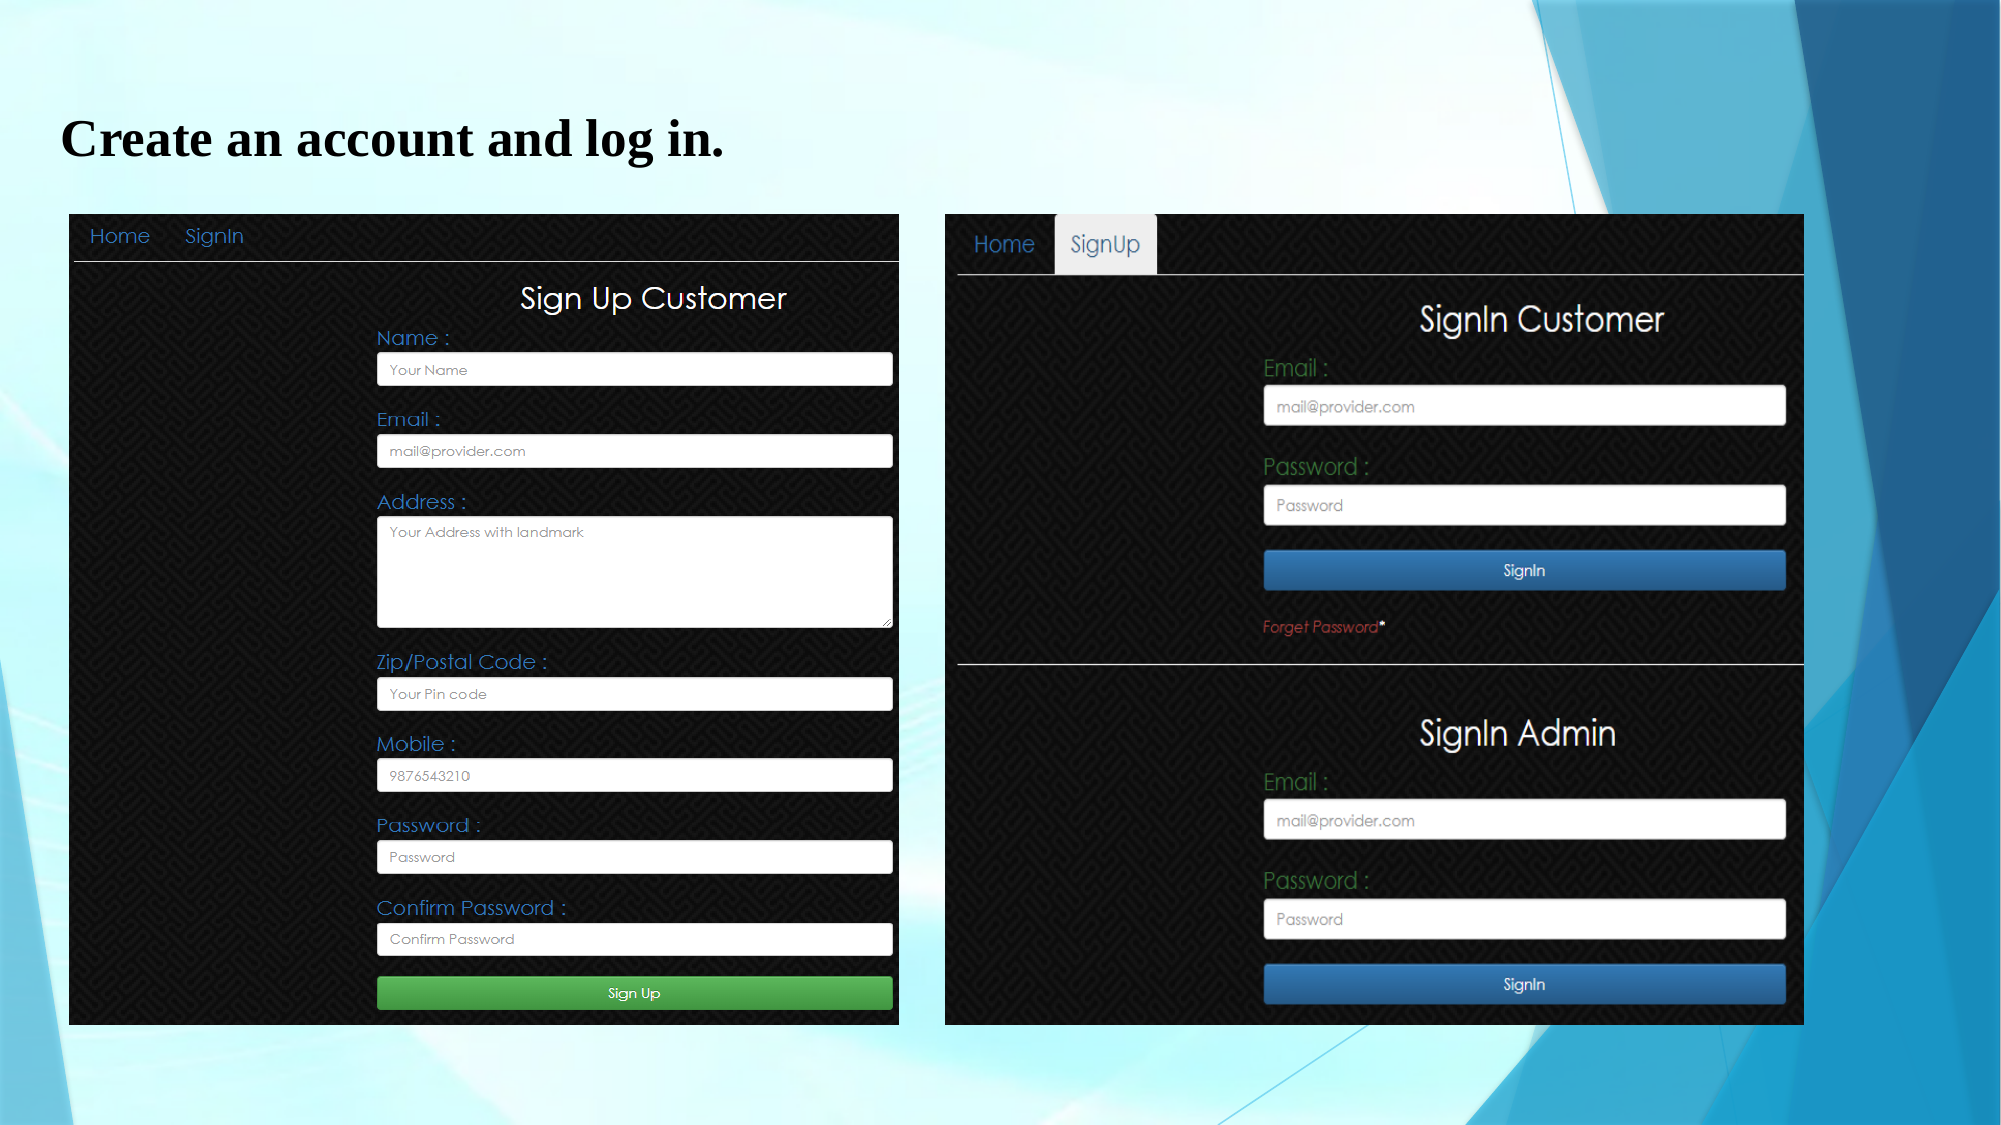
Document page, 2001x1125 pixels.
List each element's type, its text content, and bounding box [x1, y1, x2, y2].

picture [945, 214, 1804, 1025]
picture [69, 214, 899, 1025]
text_box Create an account and log in. [45, 34, 1846, 202]
